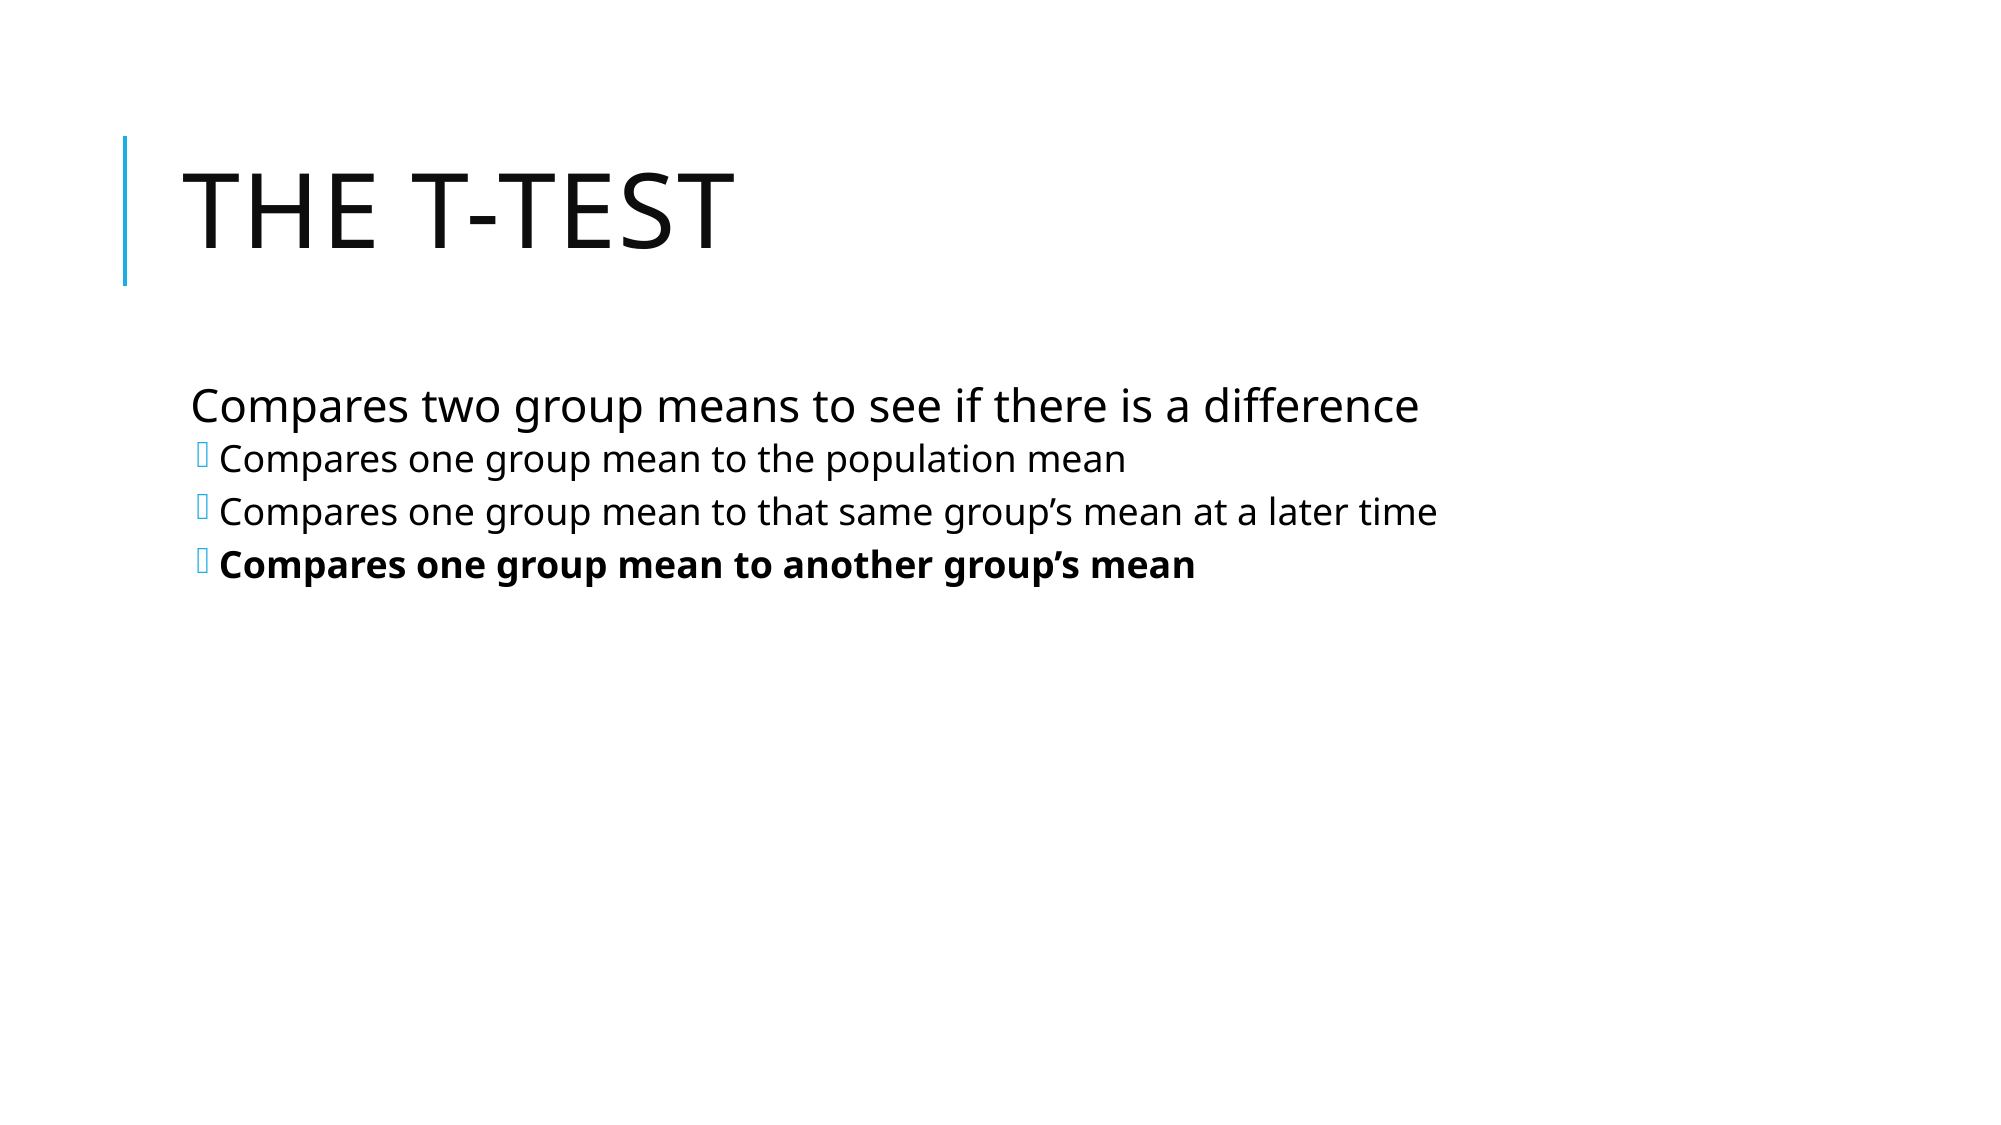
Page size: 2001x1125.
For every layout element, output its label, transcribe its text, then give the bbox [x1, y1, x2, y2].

list Compares two group means to see if there is a difference Compares one group mean to the population mean Compares one group mean to that same group’s mean at a later time Compares one group mean to another group’s mean [168, 375, 1763, 1035]
title The T-test [168, 96, 1763, 342]
